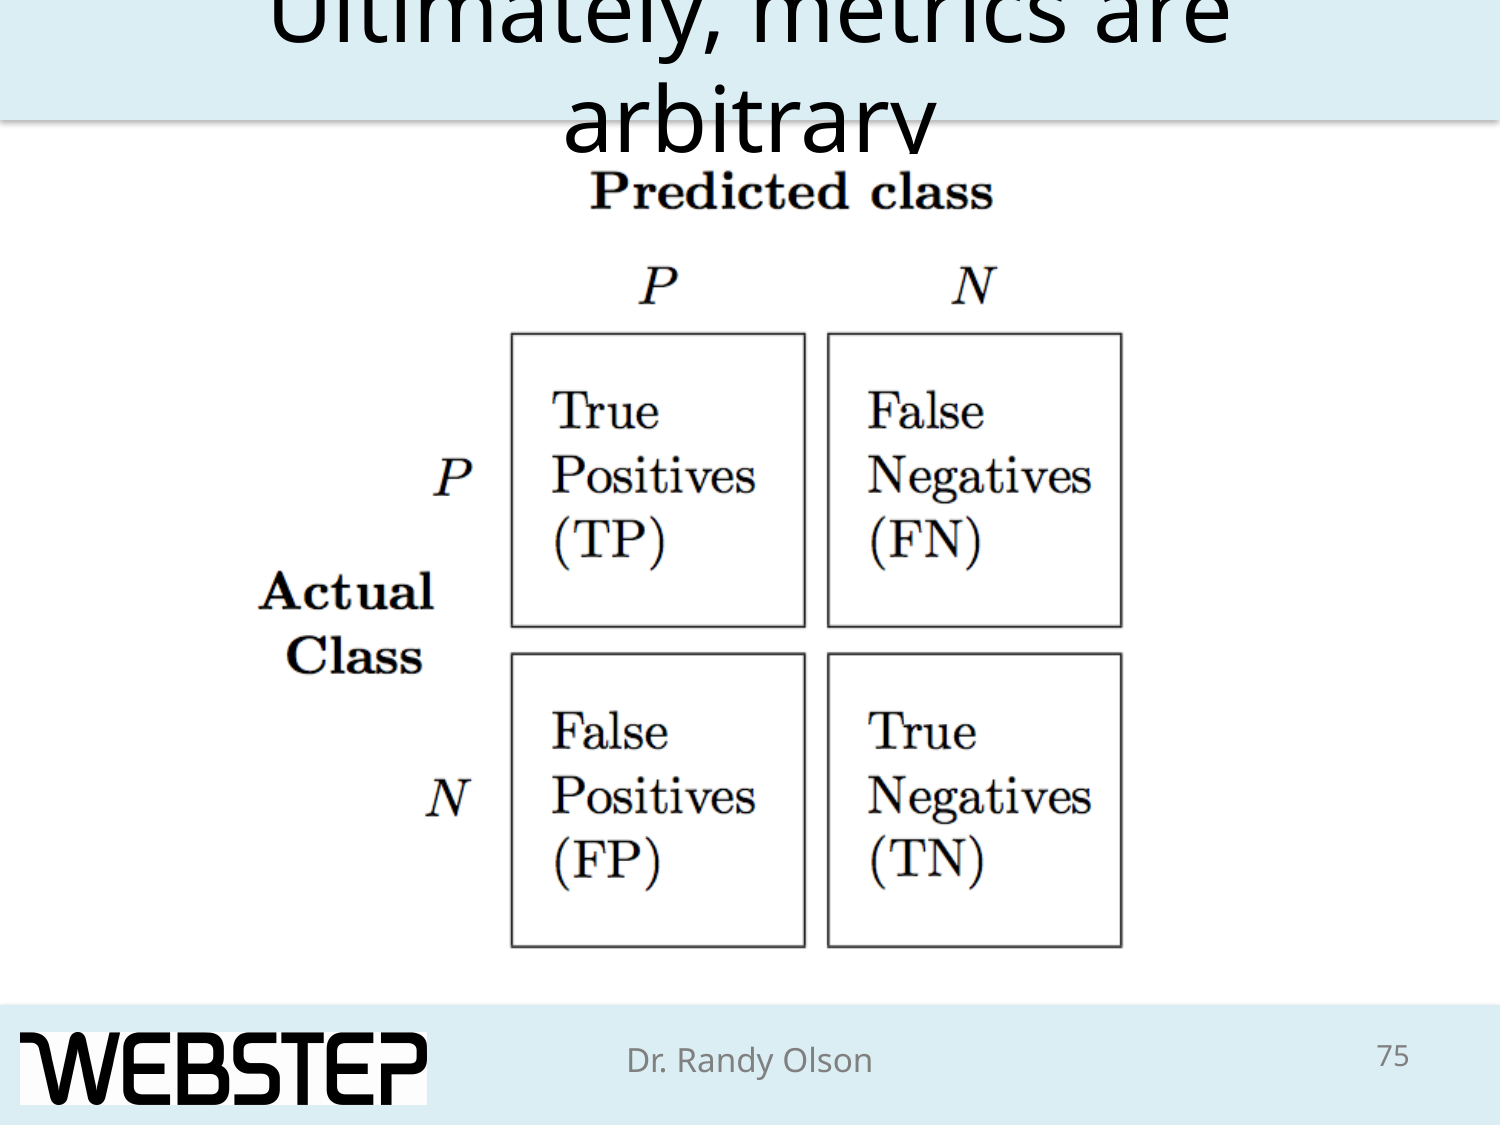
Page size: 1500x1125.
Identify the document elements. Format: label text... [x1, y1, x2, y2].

title Ultimately, metrics are arbitrary [75, 0, 1425, 155]
slide_number 75 [1310, 1026, 1425, 1088]
picture [20, 1032, 427, 1105]
picture [246, 154, 1154, 973]
